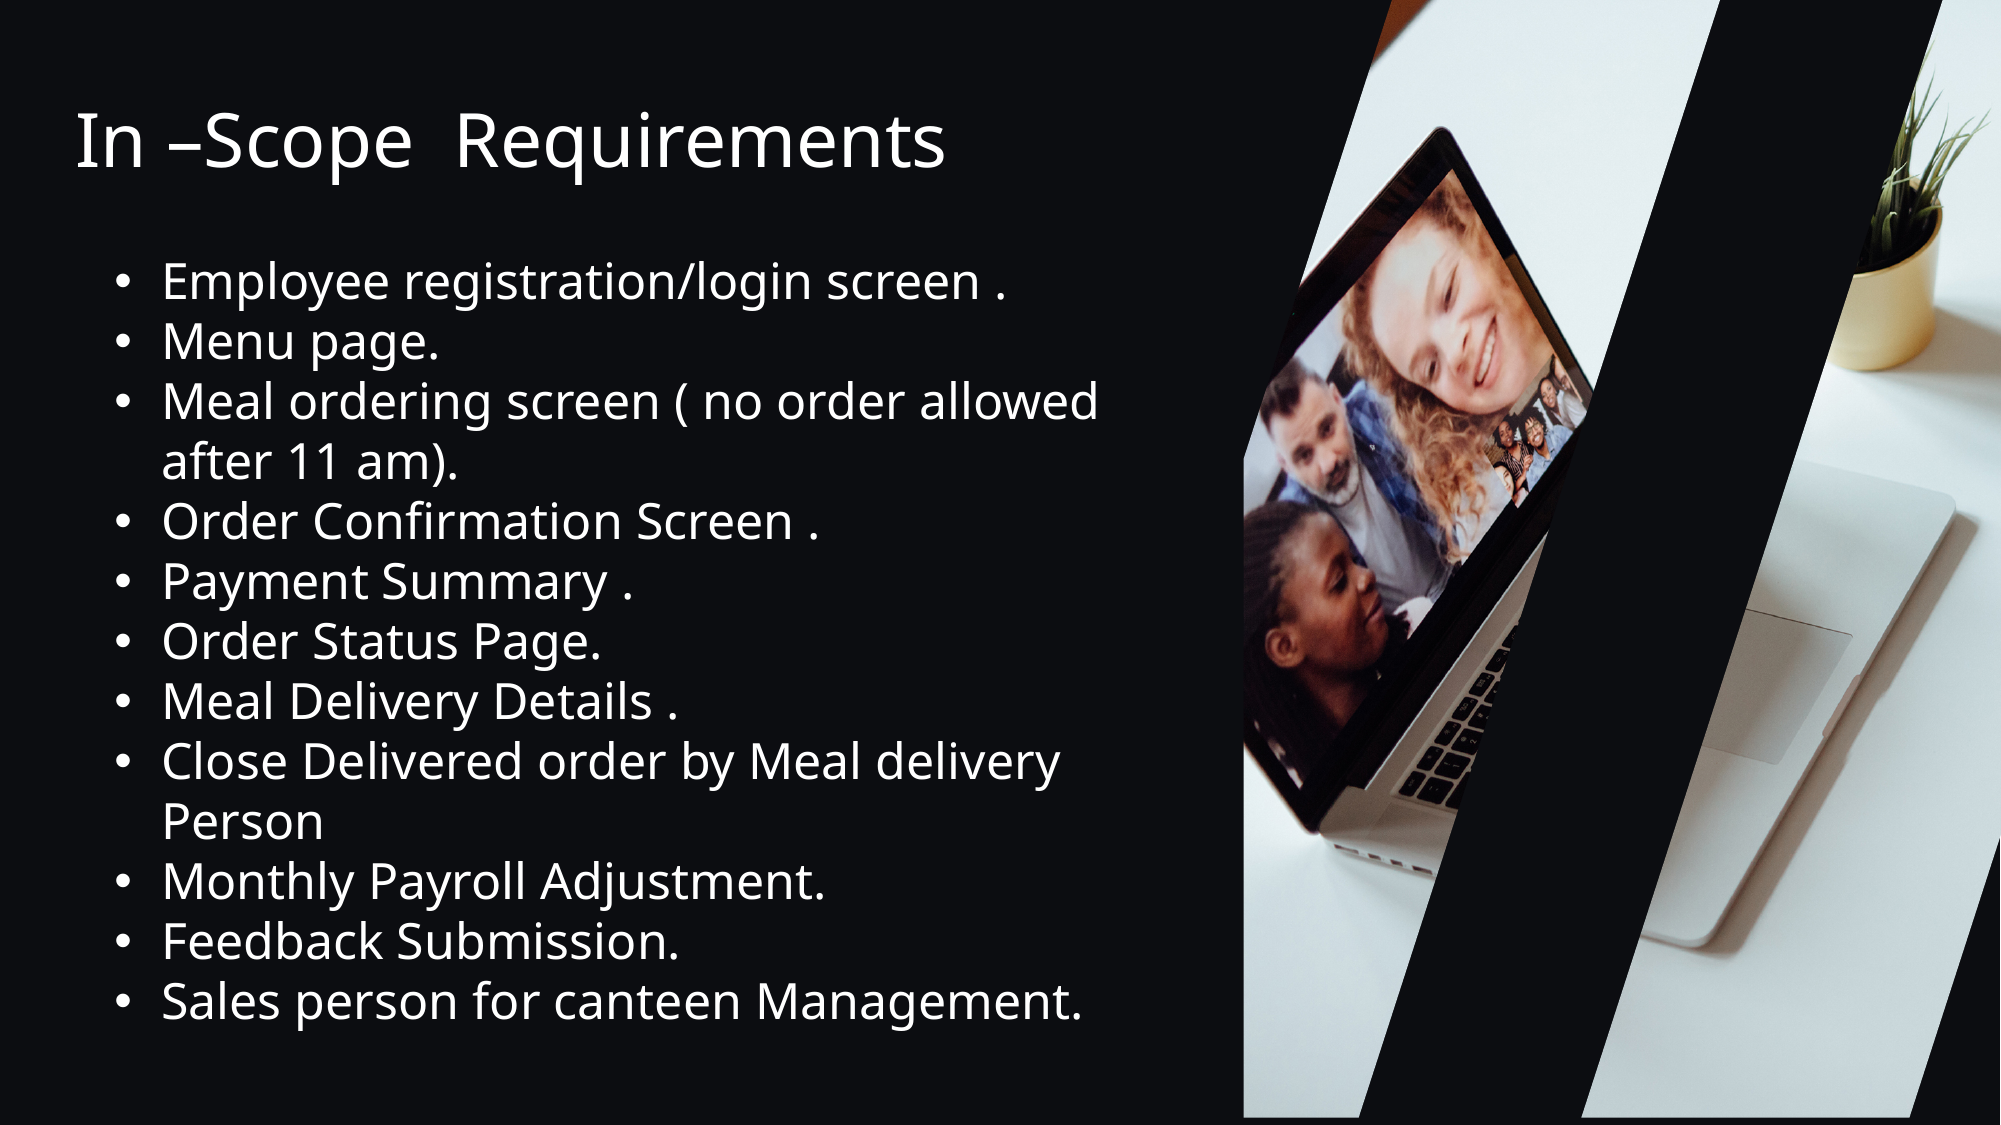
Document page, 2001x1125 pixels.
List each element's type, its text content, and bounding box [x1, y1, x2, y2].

picture [1243, 0, 2001, 1118]
text_box In –Scope Requirements [60, 84, 1157, 190]
text_box Employee registration/login screen . Menu page. Meal ordering screen ( no order allowed after 11 am). Order Confirmation Screen . Payment Summary . Order Status Page. Meal Delivery Details . Close Delivered order by Meal delivery Person Monthly Payroll Adjustment. Feedback Submission. Sales person for canteen Management. [99, 242, 1215, 1038]
